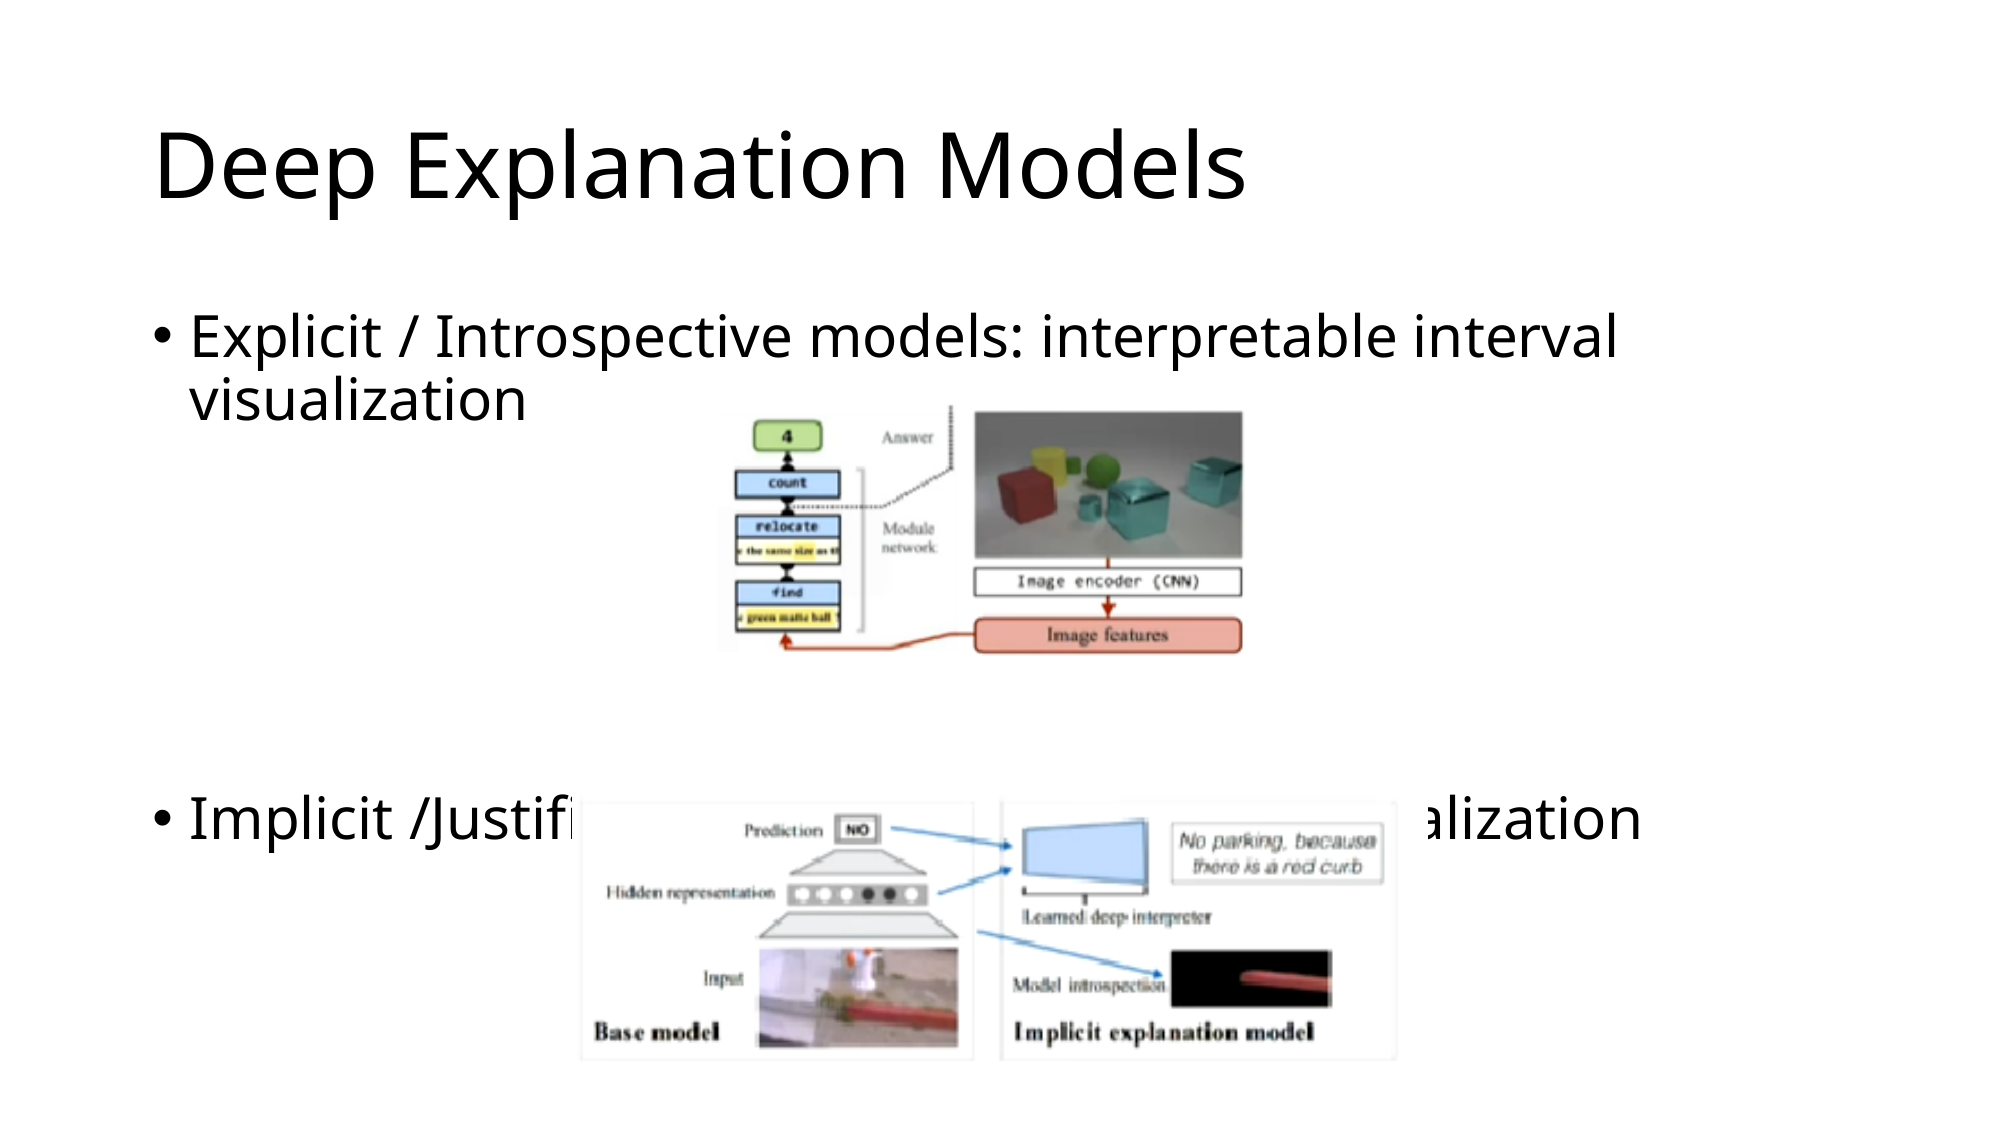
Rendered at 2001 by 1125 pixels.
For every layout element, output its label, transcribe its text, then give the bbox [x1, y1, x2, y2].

picture [572, 793, 1428, 1066]
picture [717, 402, 1283, 663]
title Deep Explanation Models [137, 59, 1863, 278]
list Explicit / Introspective models: interpretable interval visualization Implicit /Justification models: post-hoc rationalization [137, 299, 1863, 1014]
